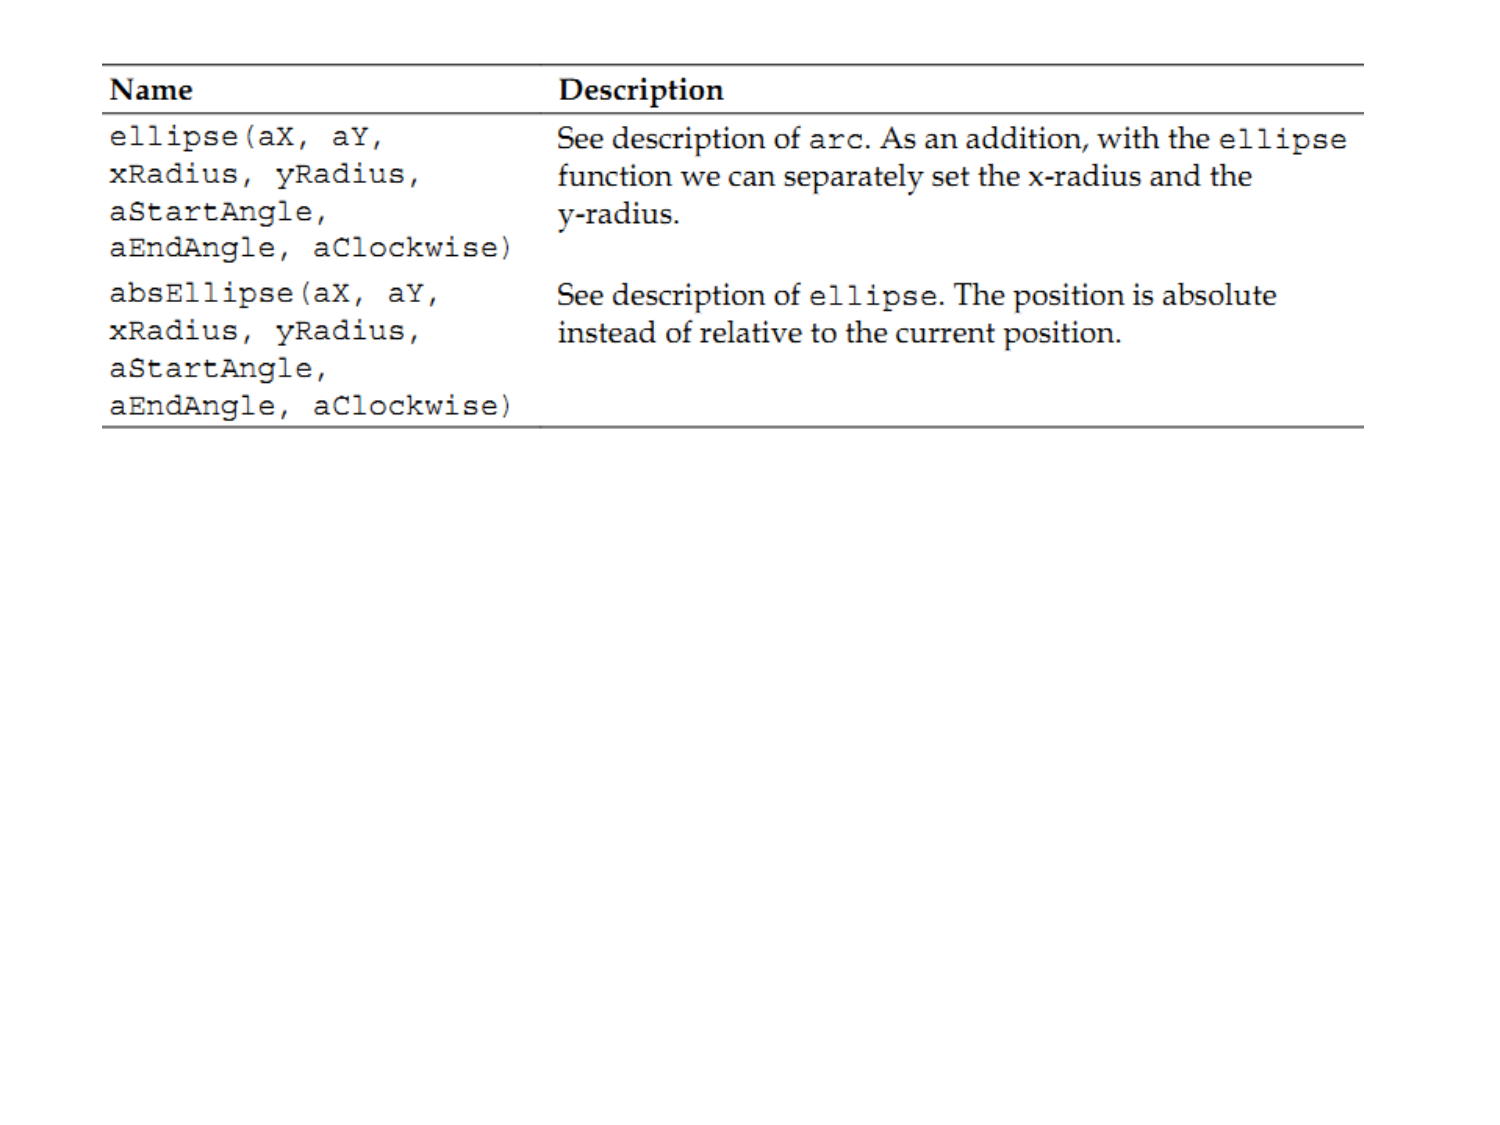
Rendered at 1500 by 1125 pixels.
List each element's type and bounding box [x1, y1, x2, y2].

picture [102, 42, 1364, 443]
